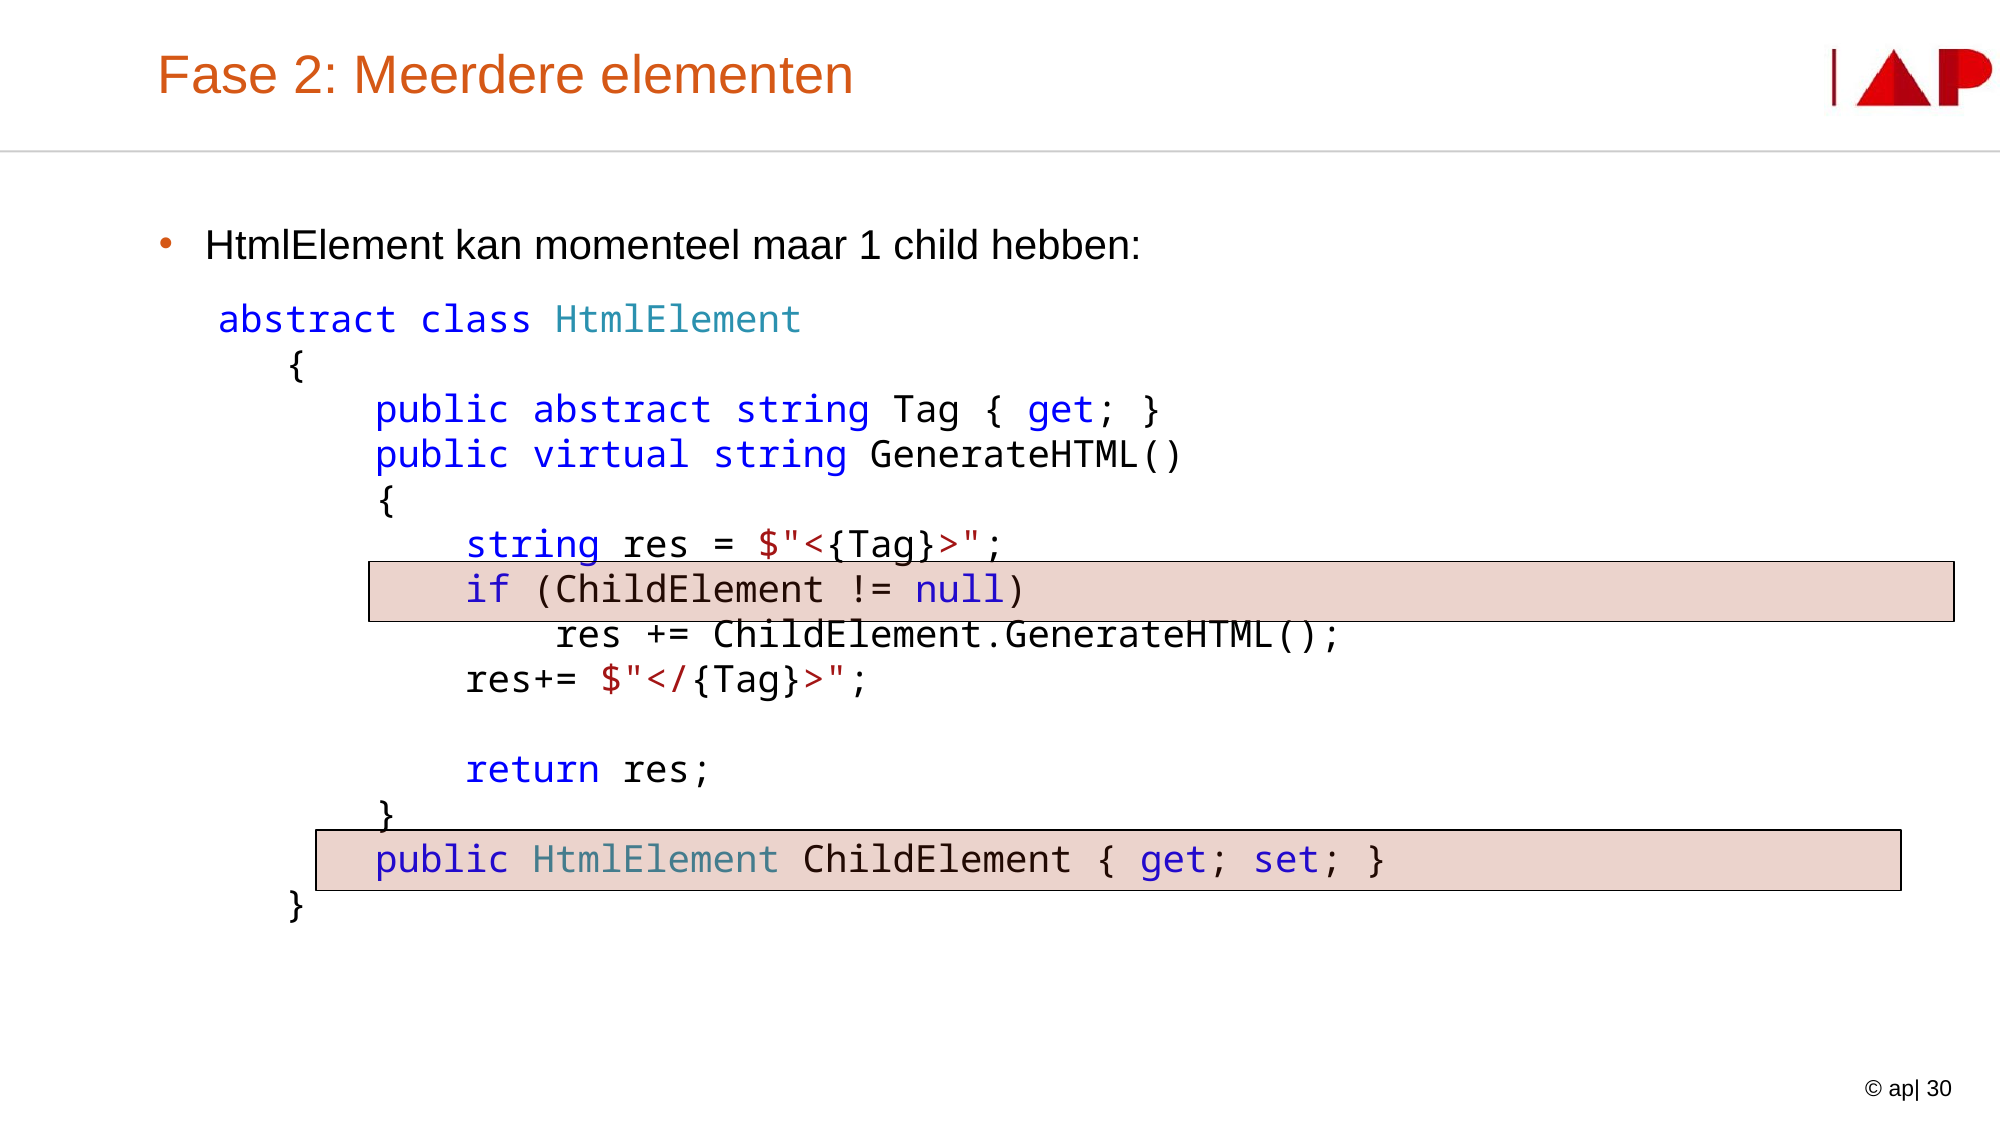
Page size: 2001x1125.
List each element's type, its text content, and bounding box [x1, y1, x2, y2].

text_box [316, 830, 1902, 891]
picture [1843, 10, 2000, 142]
slide_number © ap| 30 [1425, 1061, 1953, 1113]
title Fase 2: Meerdere elementen [157, 0, 1843, 152]
list HtmlElement kan momenteel maar 1 child hebben: [157, 217, 1955, 1023]
text_box abstract class HtmlElement { public abstract string Tag { get; } public virtual string GenerateHTML() { string res = $"<{Tag}>"; if (ChildElement != null) res += ChildElement.GenerateHTML(); res+= $"</{Tag}>"; return res; } public HtmlElement ChildElement { get; set; } } [180, 287, 1668, 933]
text_box [369, 561, 1955, 622]
